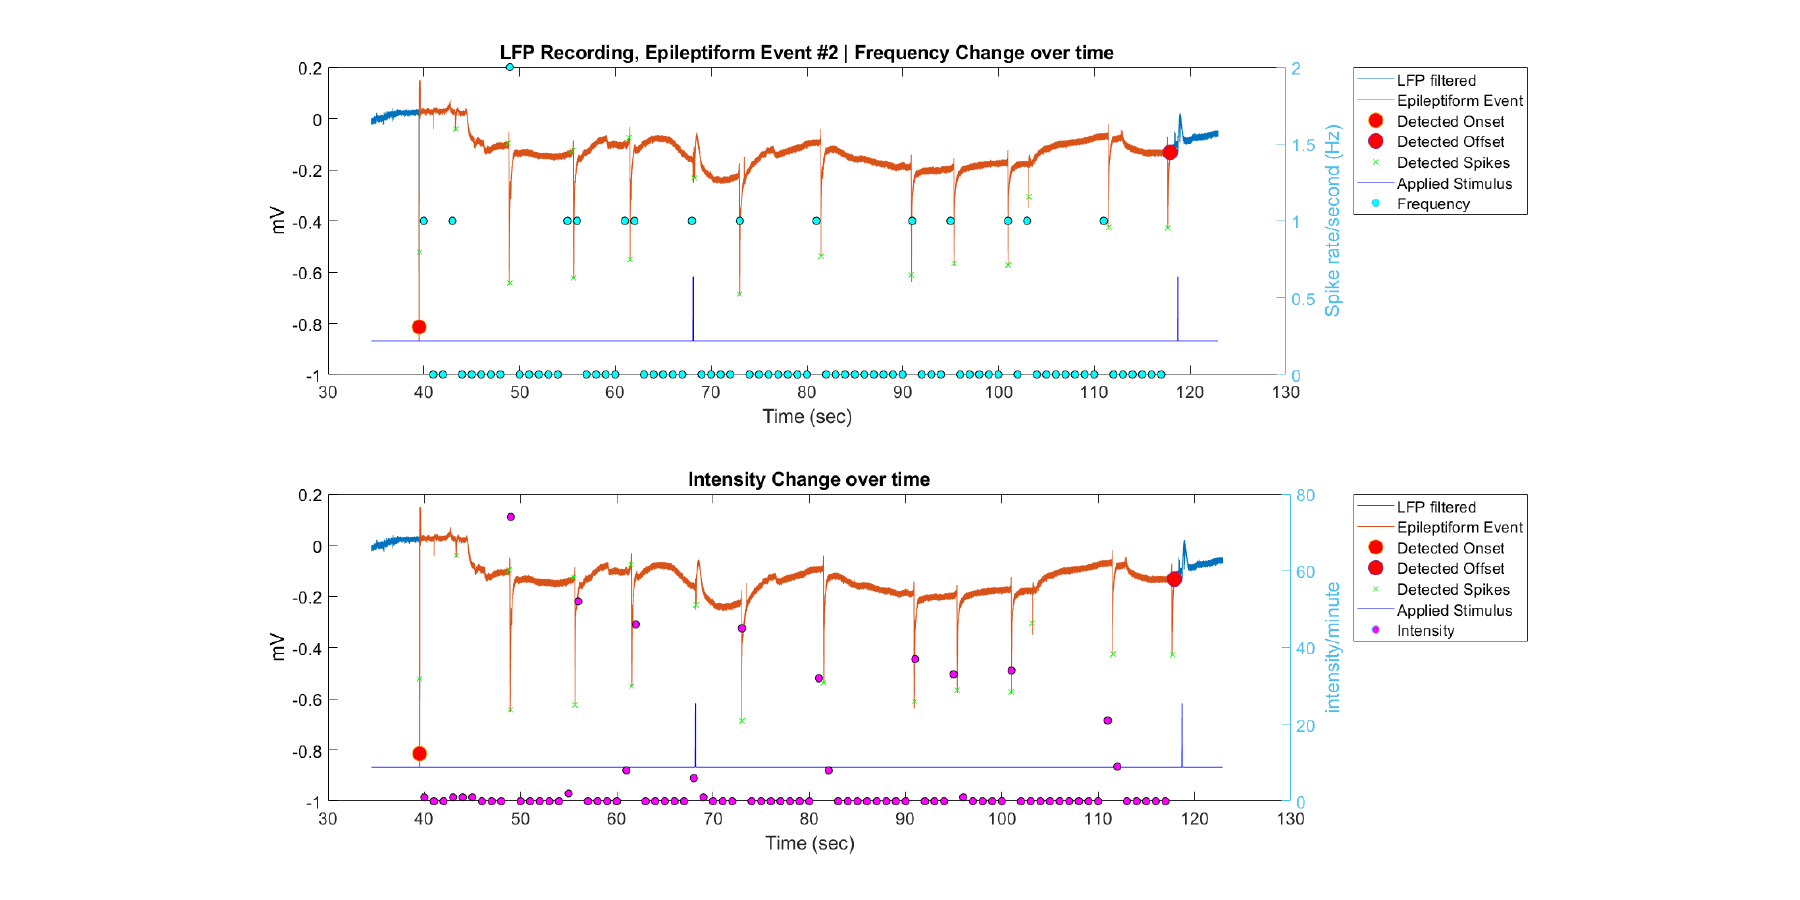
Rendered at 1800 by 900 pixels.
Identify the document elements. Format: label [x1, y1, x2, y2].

picture [126, 0, 1674, 900]
